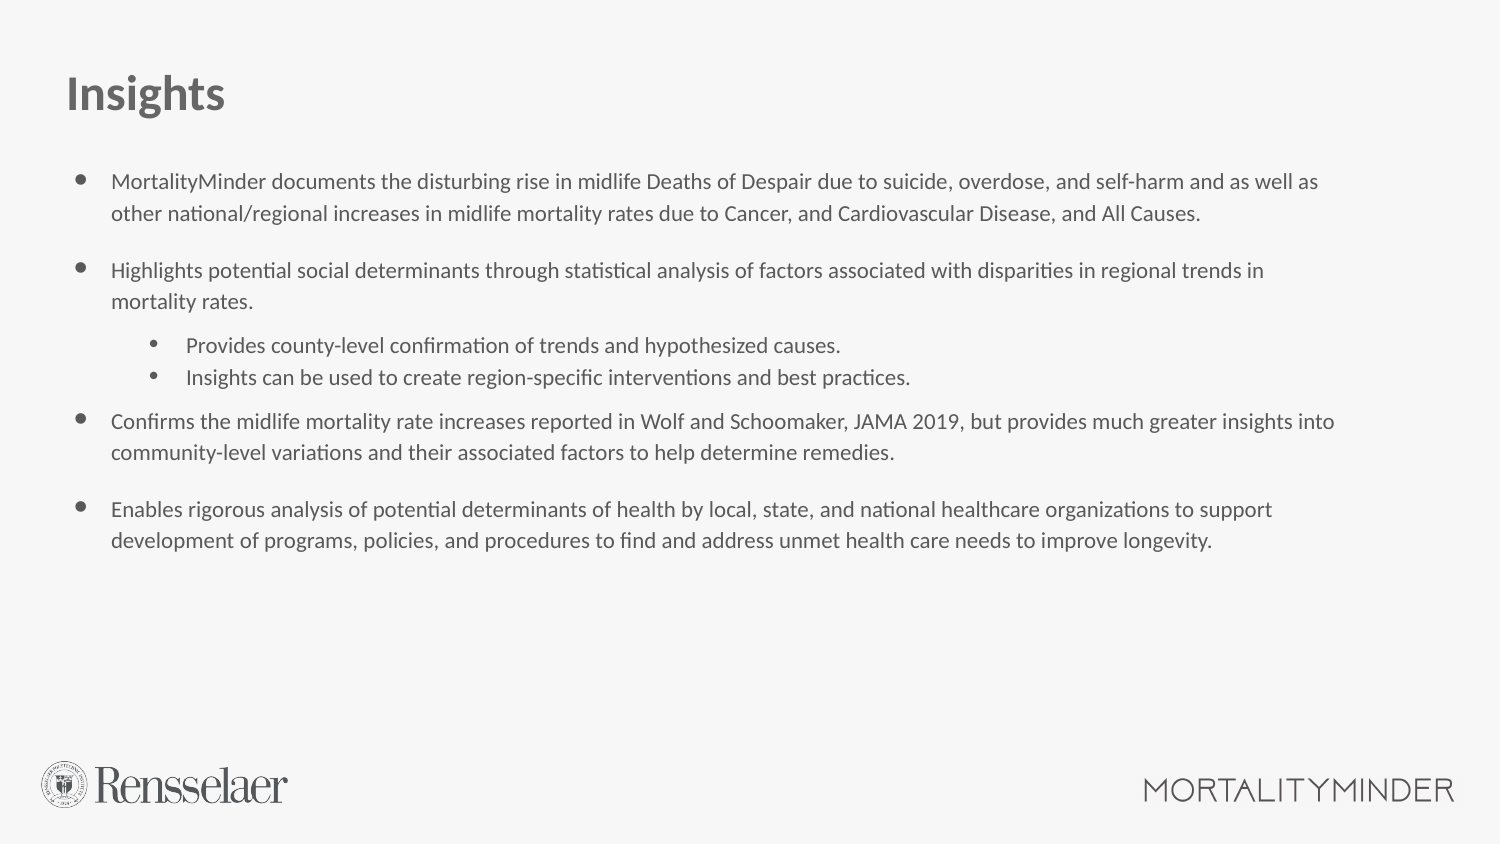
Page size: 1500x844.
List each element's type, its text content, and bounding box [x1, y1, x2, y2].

picture [41, 761, 288, 808]
list MortalityMinder documents the disturbing rise in midlife Deaths of Despair due to suicide, overdose, and self-harm and as well as other national/regional increases in midlife mortality rates due to Cancer, and Cardiovascular Disease, and All Causes. Highlights potential social determinants through statistical analysis of factors associated with disparities in regional trends in mortality rates. Provides county-level confirmation of trends and hypothesized causes. Insights can be used to create region-specific interventions and best practices. Confirms the midlife mortality rate increases reported in Wolf and Schoomaker, JAMA 2019, but provides much greater insights into community-level variations and their associated factors to help determine remedies. Enables rigorous analysis of potential determinants of health by local, state, and national healthcare organizations to support development of programs, policies, and procedures to find and address unmet health care needs to improve longevity. [51, 147, 1359, 696]
title Insights [51, 45, 1449, 148]
picture [1137, 770, 1465, 810]
